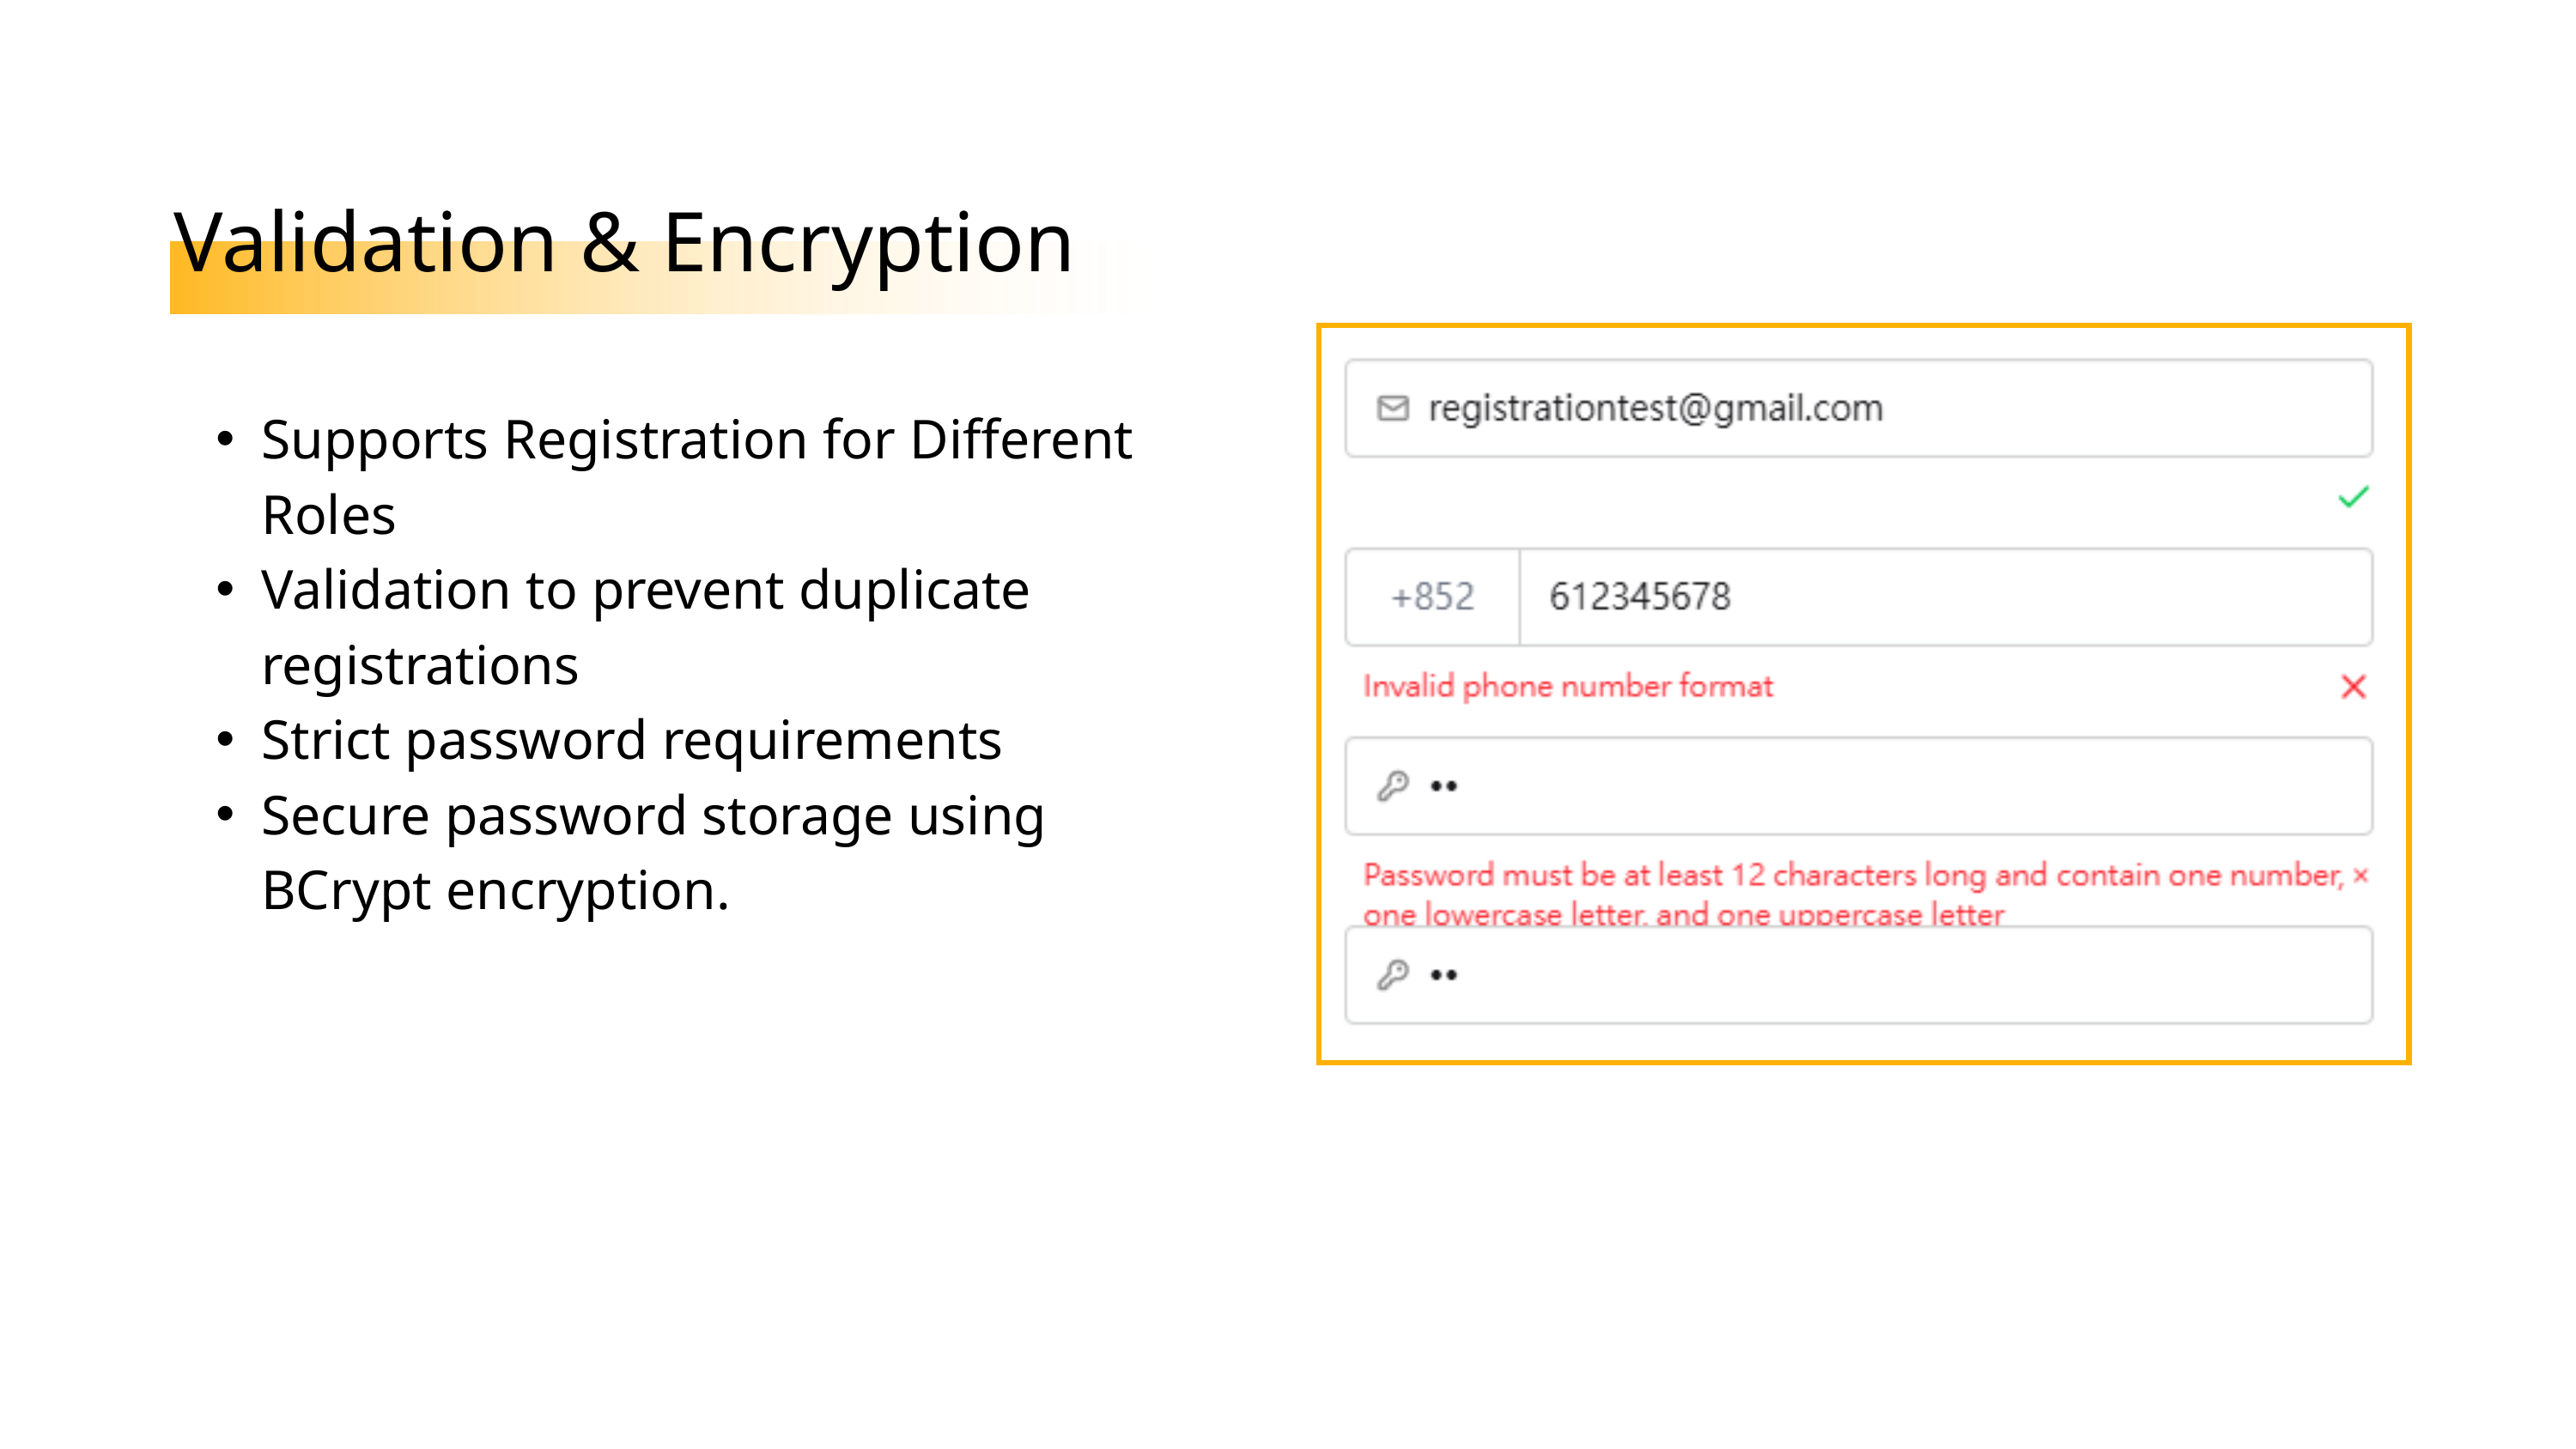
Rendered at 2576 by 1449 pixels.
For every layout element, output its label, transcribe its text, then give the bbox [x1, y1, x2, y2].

text_box Supports Registration for Different Roles Validation to prevent duplicate registrations Strict password requirements Secure password storage using BCrypt encryption. [170, 394, 1211, 996]
text_box [170, 241, 1139, 314]
text_box Validation & Encryption [173, 180, 1203, 288]
text_box [1318, 324, 2409, 1063]
